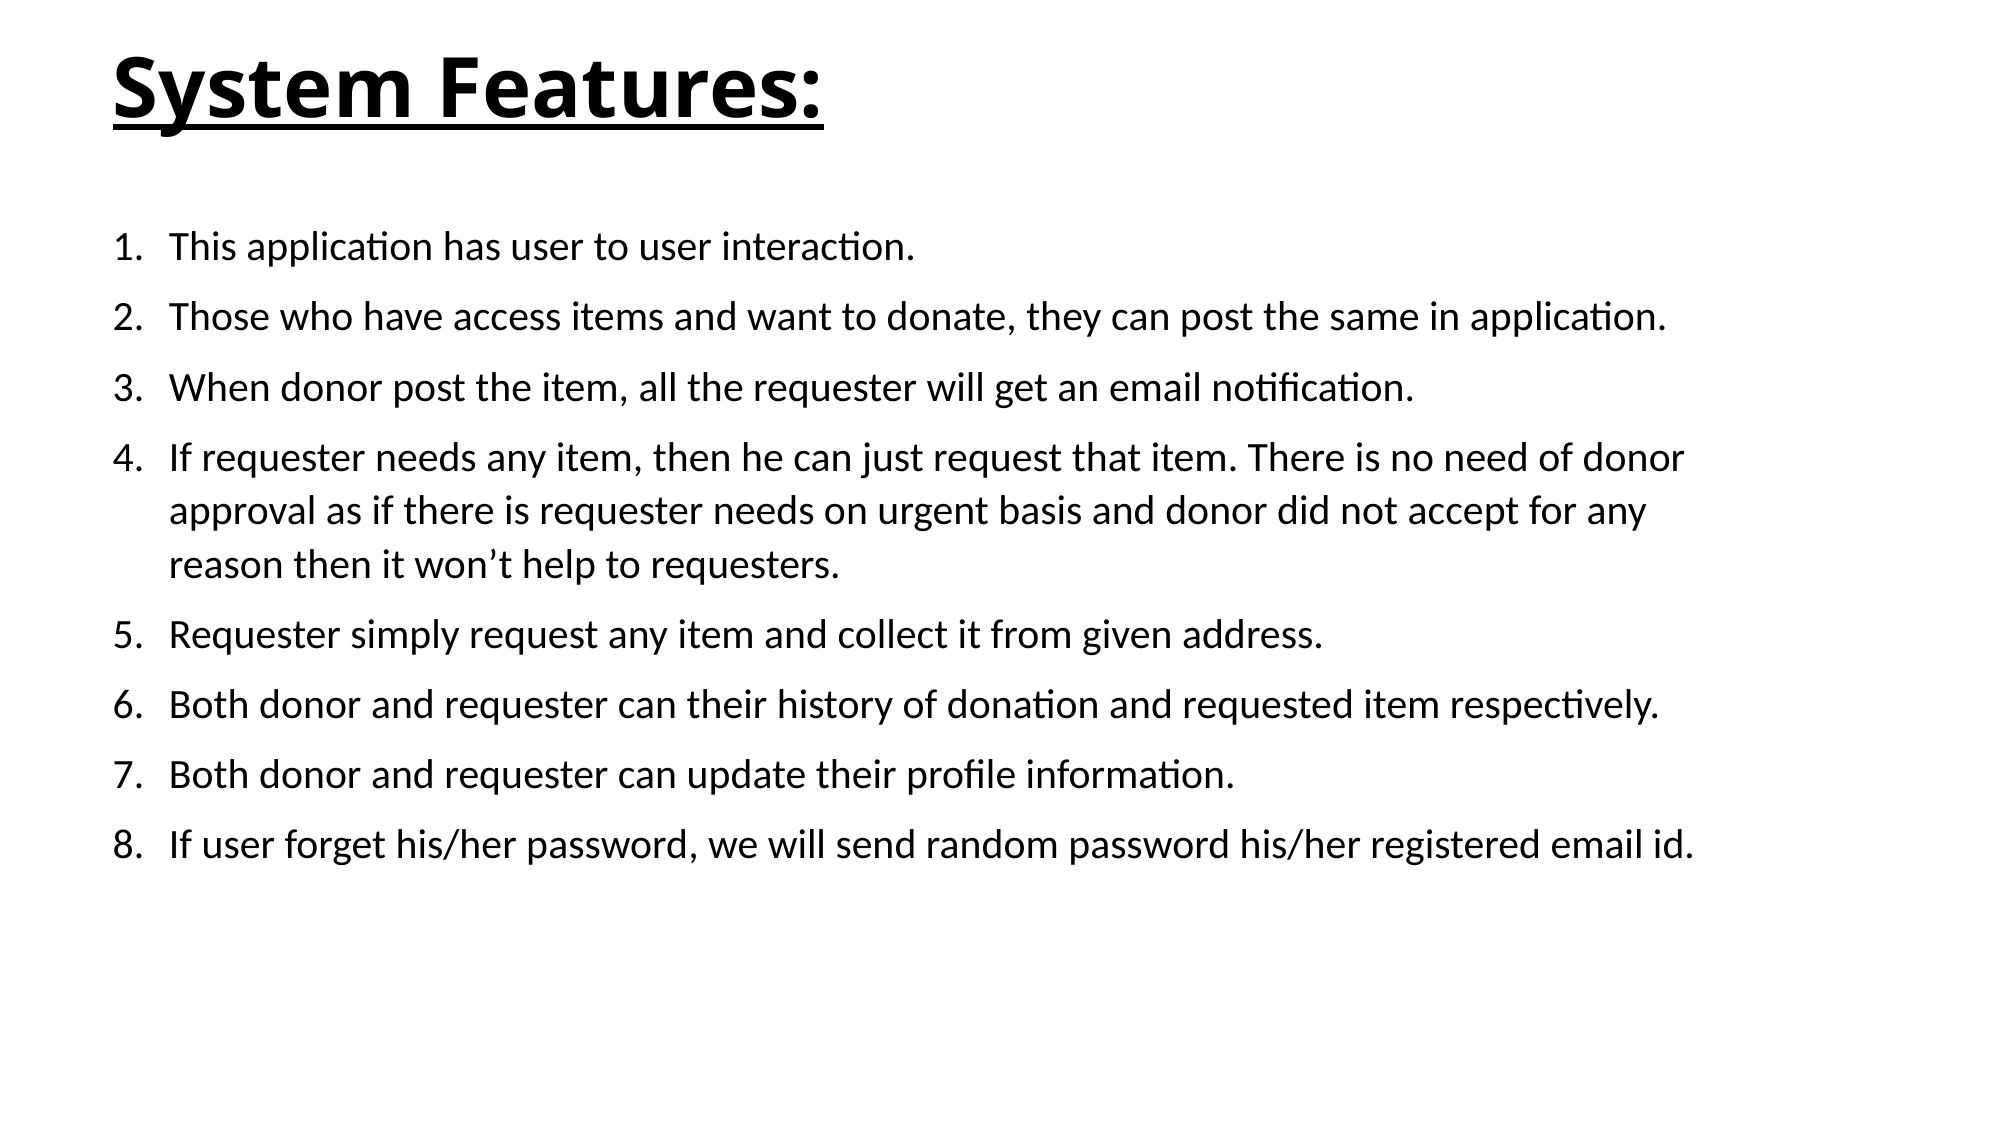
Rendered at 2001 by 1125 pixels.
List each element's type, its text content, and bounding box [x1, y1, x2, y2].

title System Features: [97, 38, 1823, 144]
text_box This application has user to user interaction. Those who have access items and want to donate, they can post the same in application. When donor post the item, all the requester will get an email notification. If requester needs any item, then he can just request that item. There is no need of donor approval as if there is requester needs on urgent basis and donor did not accept for any reason then it won’t help to requesters. Requester simply request any item and collect it from given address. Both donor and requester can their history of donation and requested item respectively. Both donor and requester can update their profile information. If user forget his/her password, we will send random password his/her registered email id. [97, 208, 1735, 875]
